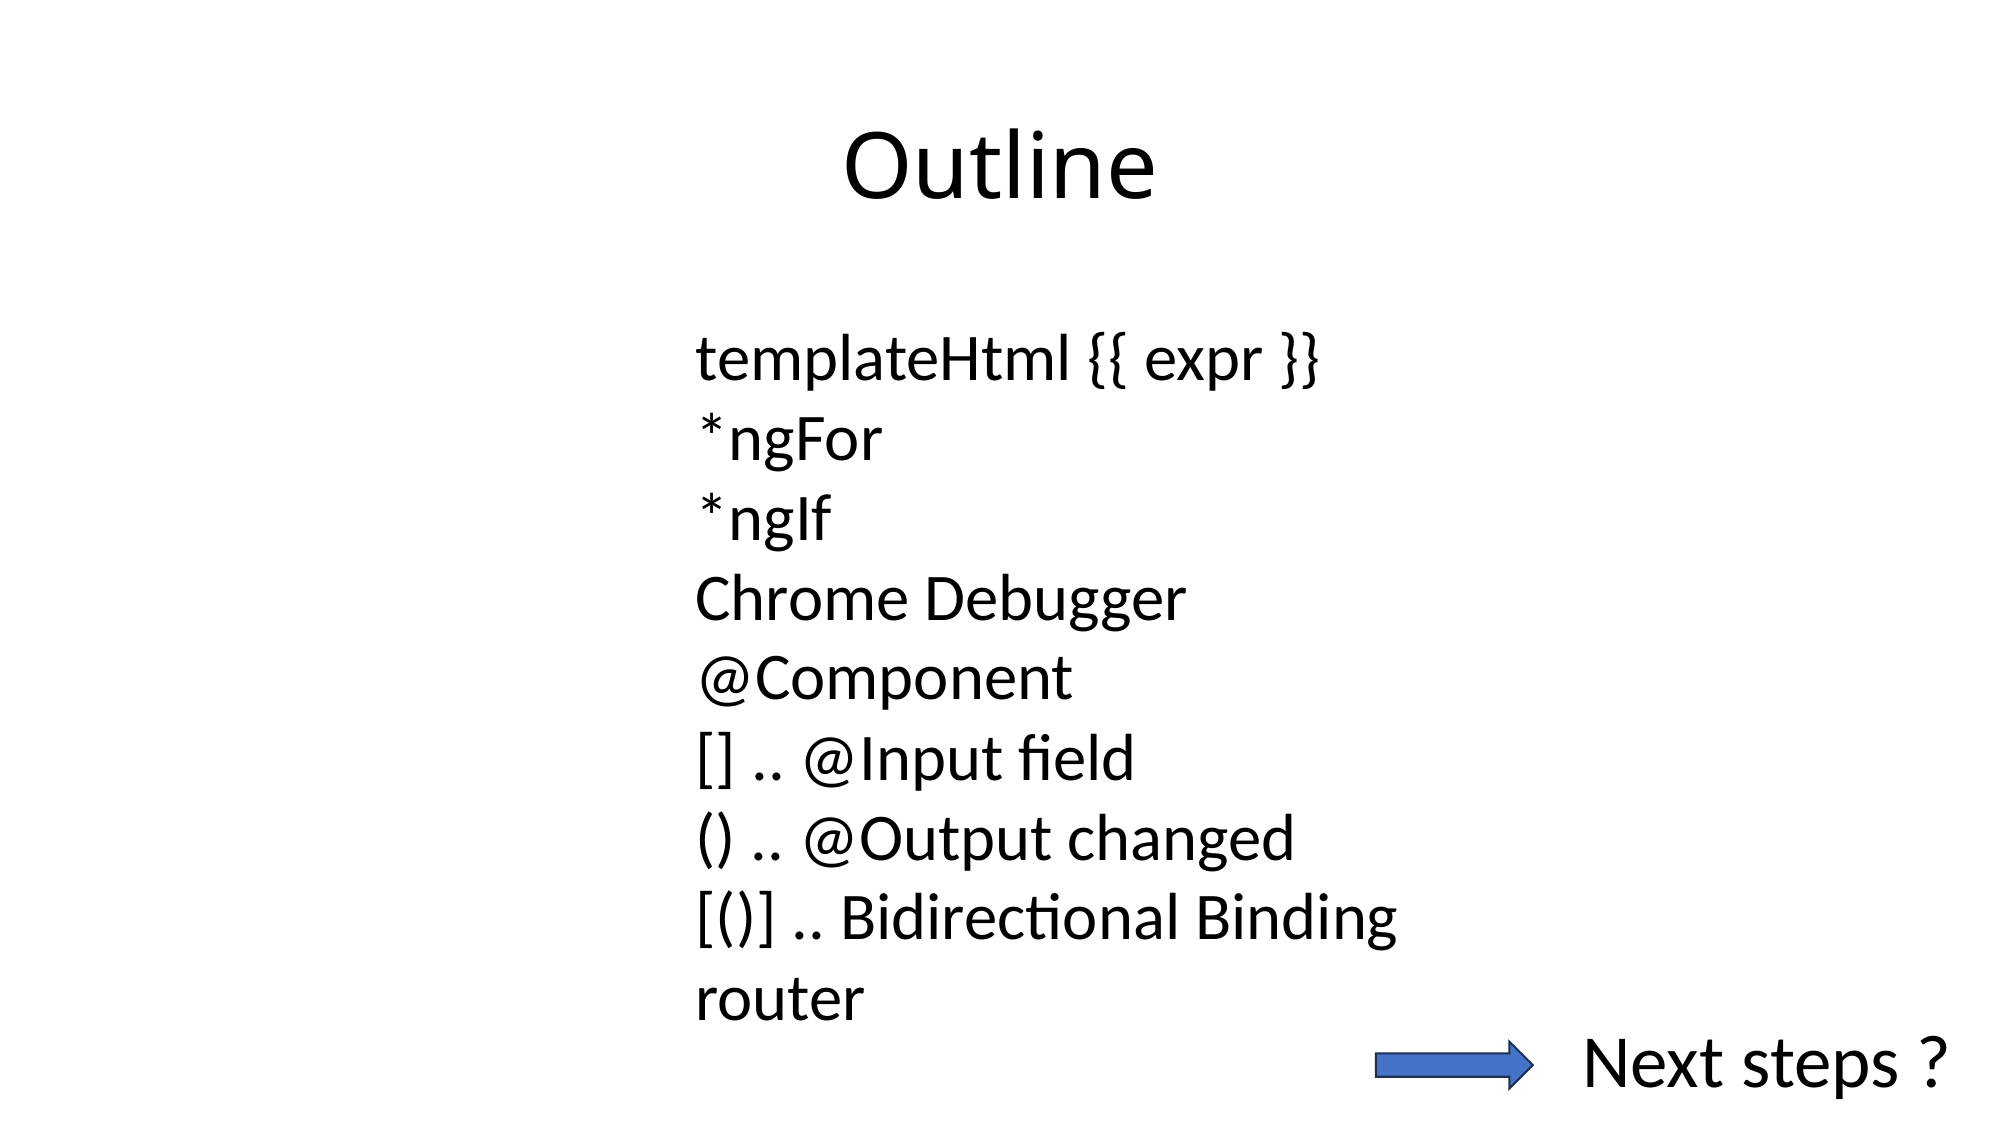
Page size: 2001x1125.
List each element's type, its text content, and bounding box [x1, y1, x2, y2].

text_box [1374, 1039, 1535, 1091]
title Outline [137, 59, 1863, 278]
text_box Next steps ? [1567, 1004, 1967, 1110]
text_box templateHtml {{ expr }} *ngFor *ngIf Chrome Debugger @Component [] .. @Input field () .. @Output changed [()] .. Bidirectional Binding router [680, 306, 1415, 1041]
